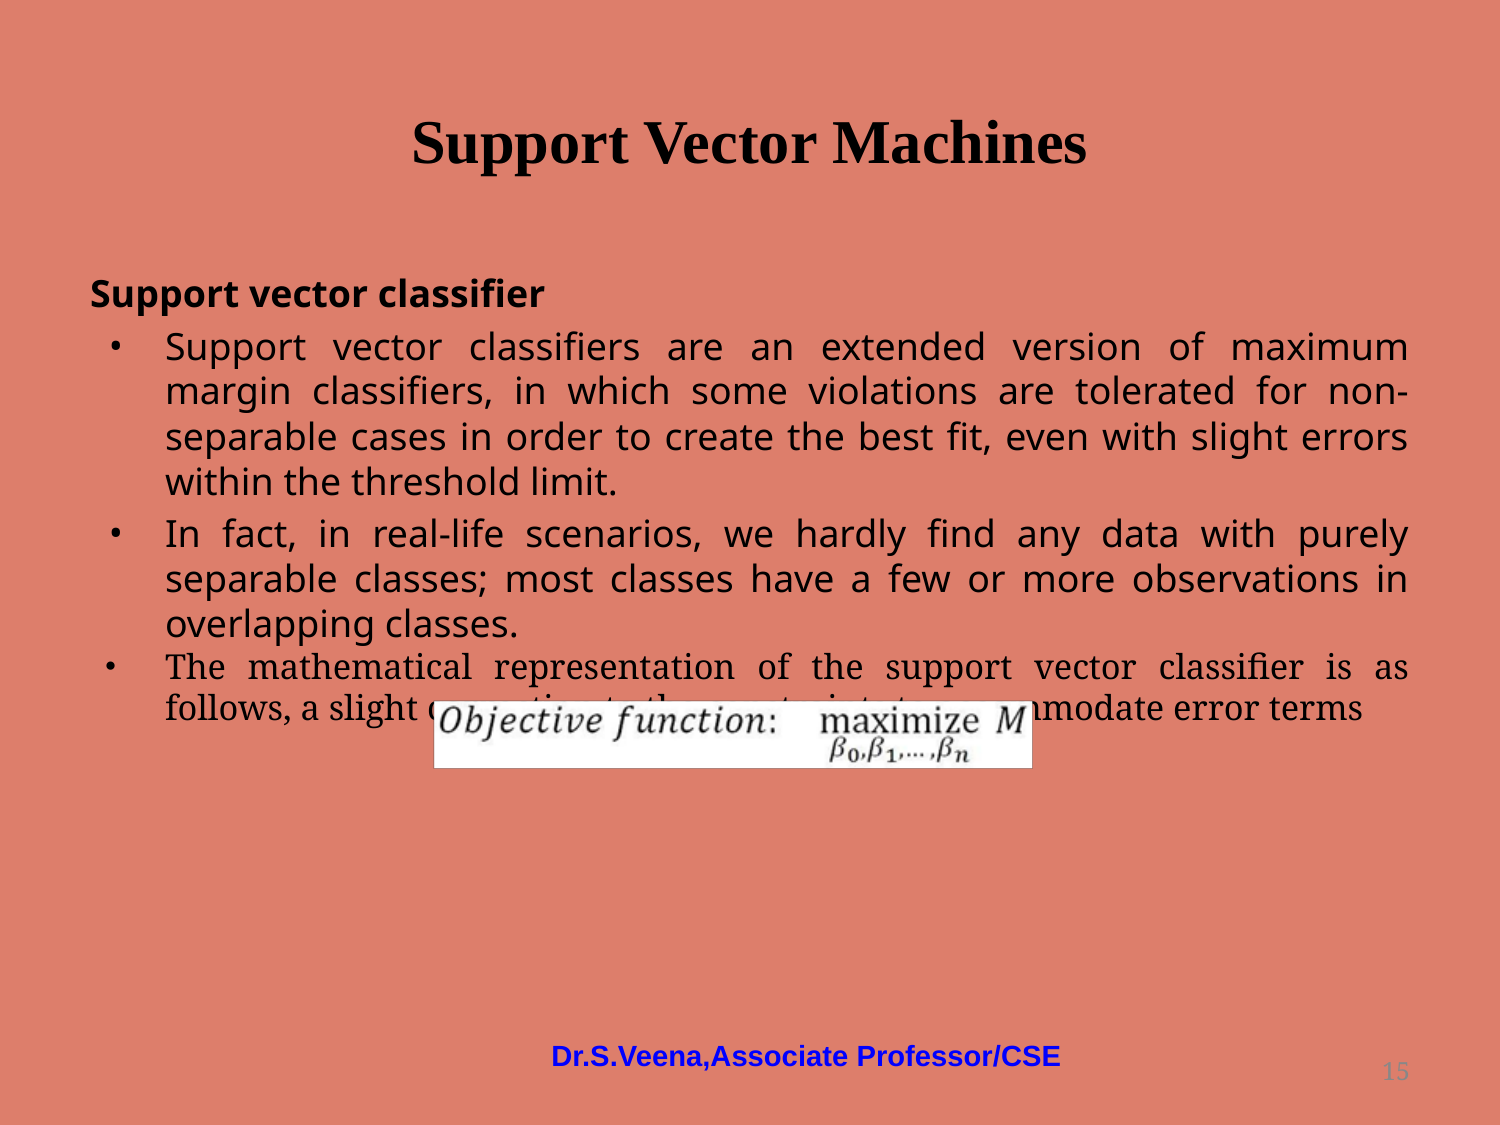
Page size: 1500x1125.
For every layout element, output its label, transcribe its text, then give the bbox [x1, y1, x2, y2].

slide_number ‹#› [1101, 1042, 1425, 1103]
picture [430, 698, 1037, 773]
list Support vector classifier Support vector classifiers are an extended version of maximum margin classifiers, in which some violations are tolerated for non-separable cases in order to create the best fit, even with slight errors within the threshold limit. In fact, in real-life scenarios, we hardly find any data with purely separable classes; most classes have a few or more observations in overlapping classes. The mathematical representation of the support vector classifier is as follows, a slight correction to the constraints to accommodate error terms [75, 262, 1425, 1005]
title Support Vector Machines [75, 45, 1425, 233]
footer Dr.S.Veena,Associate Professor/CSE [512, 1042, 1101, 1103]
